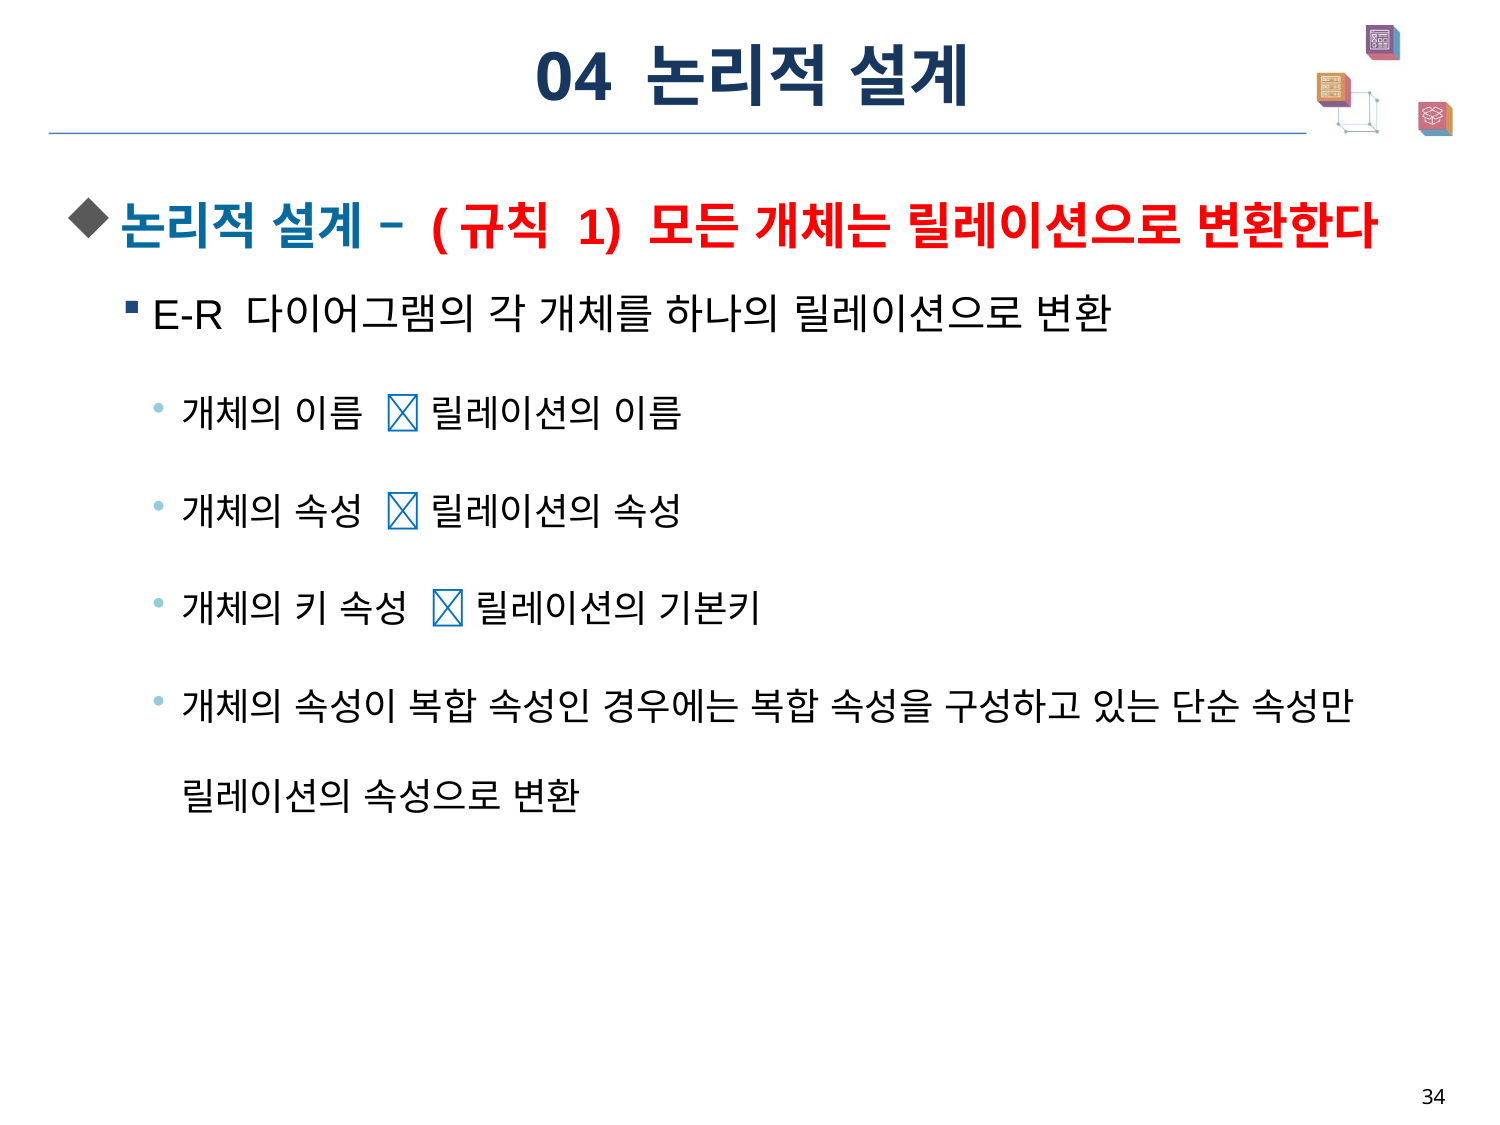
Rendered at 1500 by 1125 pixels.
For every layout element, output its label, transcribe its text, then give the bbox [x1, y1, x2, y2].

title 04 논리적 설계 [48, 25, 1459, 123]
list 논리적 설계 – (규칙 1) 모든 개체는 릴레이션으로 변환한다 E-R 다이어그램의 각 개체를 하나의 릴레이션으로 변환 개체의 이름  릴레이션의 이름 개체의 속성  릴레이션의 속성 개체의 키 속성  릴레이션의 기본키 개체의 속성이 복합 속성인 경우에는 복합 속성을 구성하고 있는 단순 속성만 릴레이션의 속성으로 변환 [48, 187, 1481, 1097]
picture [1316, 123, 1453, 138]
